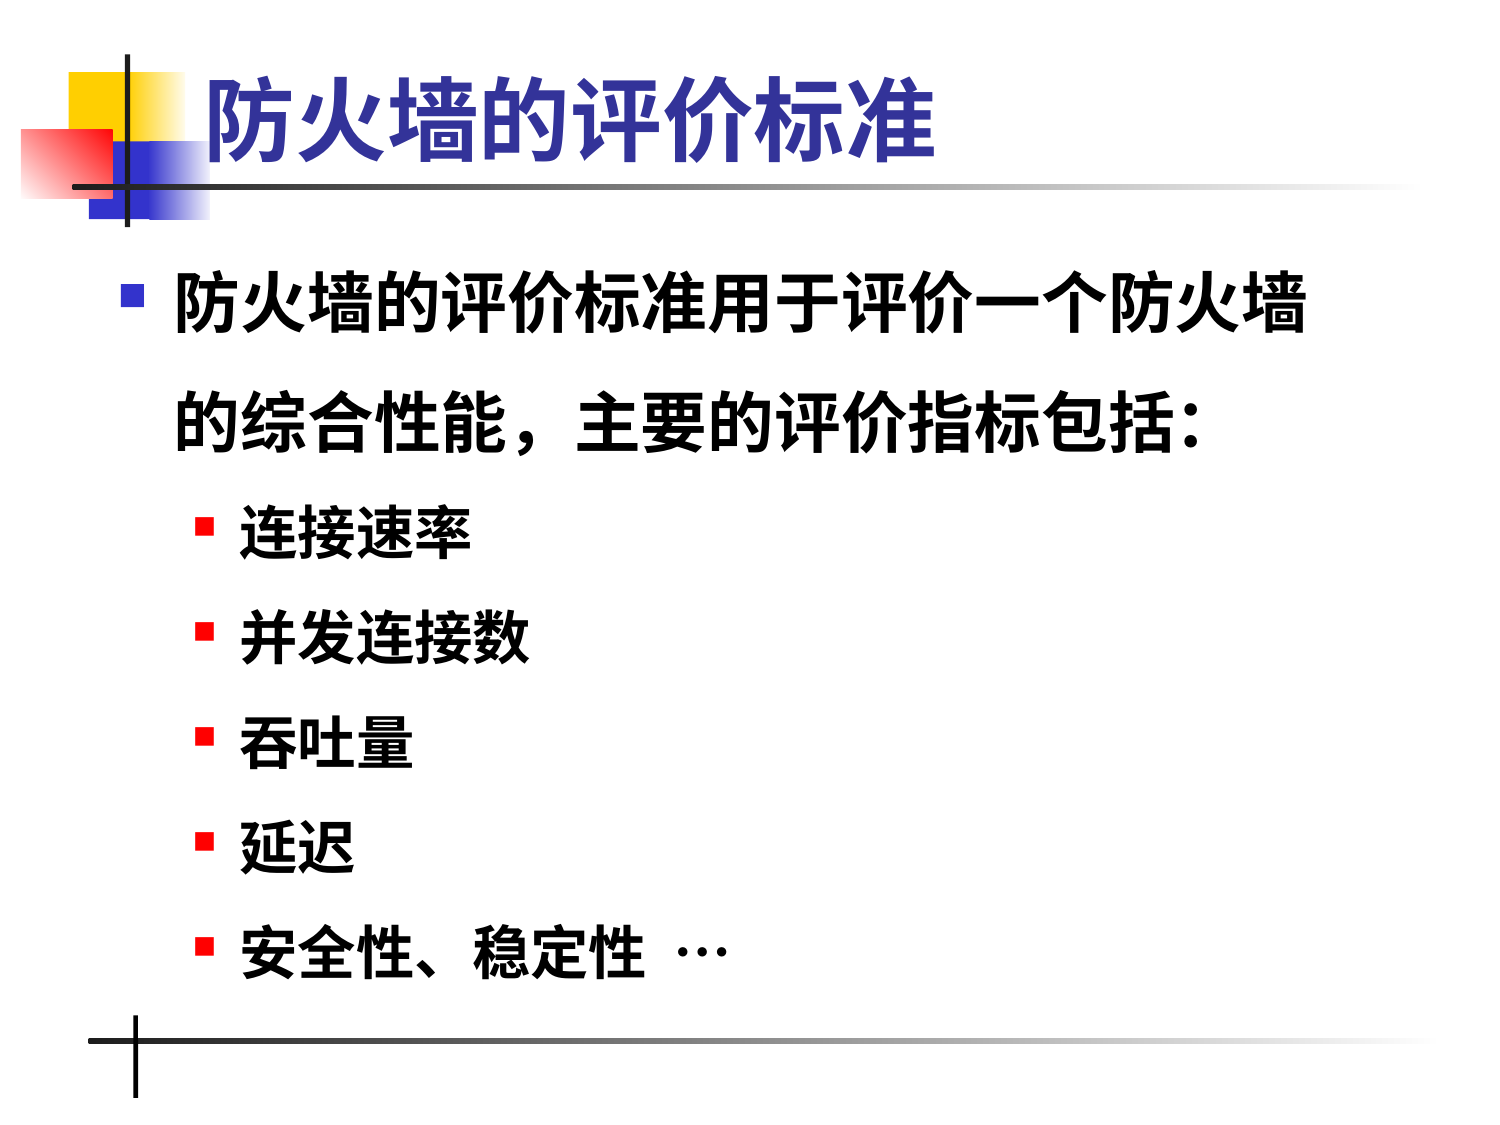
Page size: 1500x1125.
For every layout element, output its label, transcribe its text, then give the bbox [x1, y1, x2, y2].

list 防火墙的评价标准用于评价一个防火墙的综合性能，主要的评价指标包括： 连接速率 并发连接数 吞吐量 延迟 安全性、稳定性 … [102, 213, 1378, 997]
title 防火墙的评价标准 [188, 23, 1468, 181]
